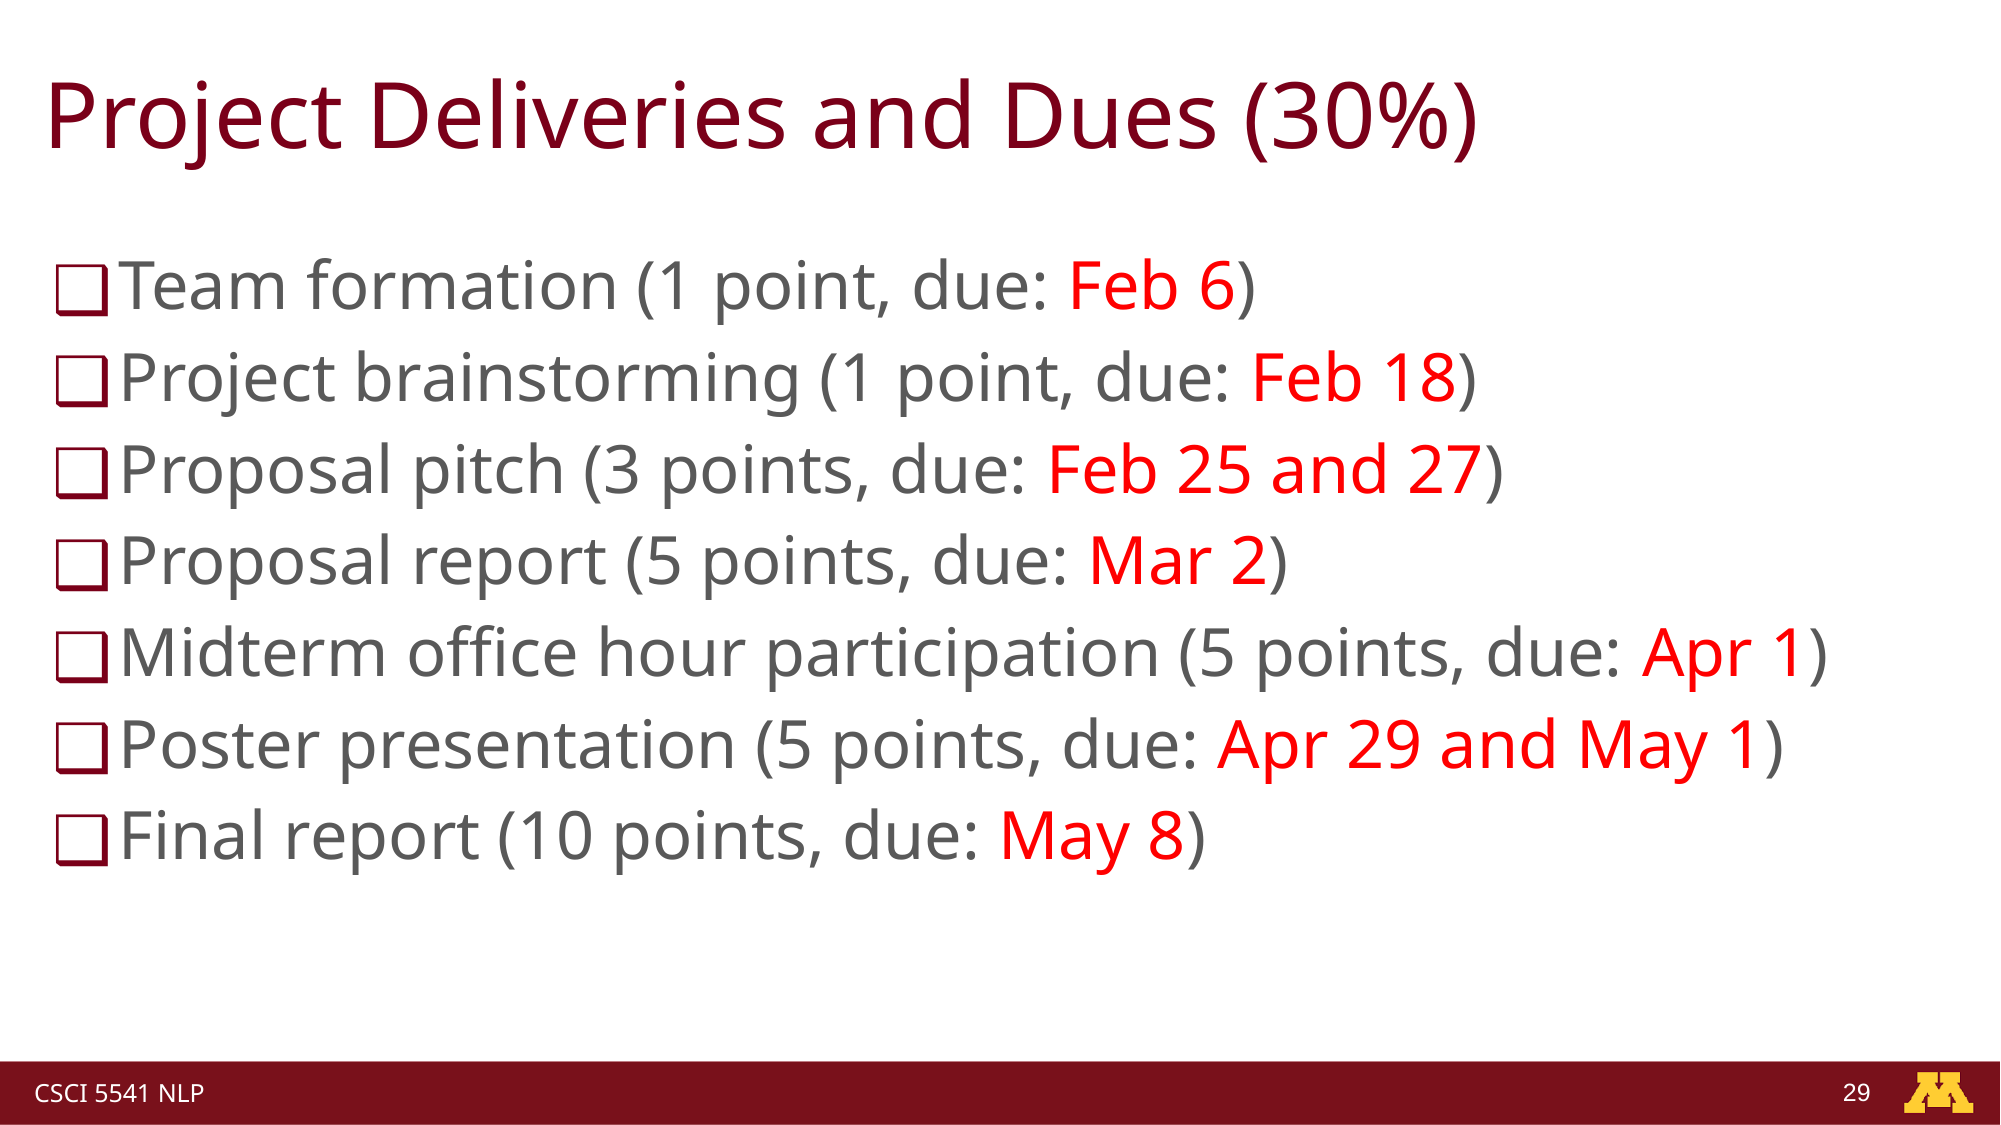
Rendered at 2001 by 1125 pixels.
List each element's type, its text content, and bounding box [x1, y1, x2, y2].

picture [0, 1061, 2000, 1125]
slide_number ‹#› [1751, 1061, 1886, 1122]
list Team formation (1 point, due: Feb 6) Project brainstorming (1 point, due: Feb 18) Proposal pitch (3 points, due: Feb 25 and 27) Proposal report (5 points, due: Mar 2) Midterm office hour participation (5 points, due: Apr 1) Poster presentation (5 points, due: Apr 29 and May 1) Final report (10 points, due: May 8) [32, 237, 1976, 1030]
title Project Deliveries and Dues (30%) [32, 17, 1976, 206]
